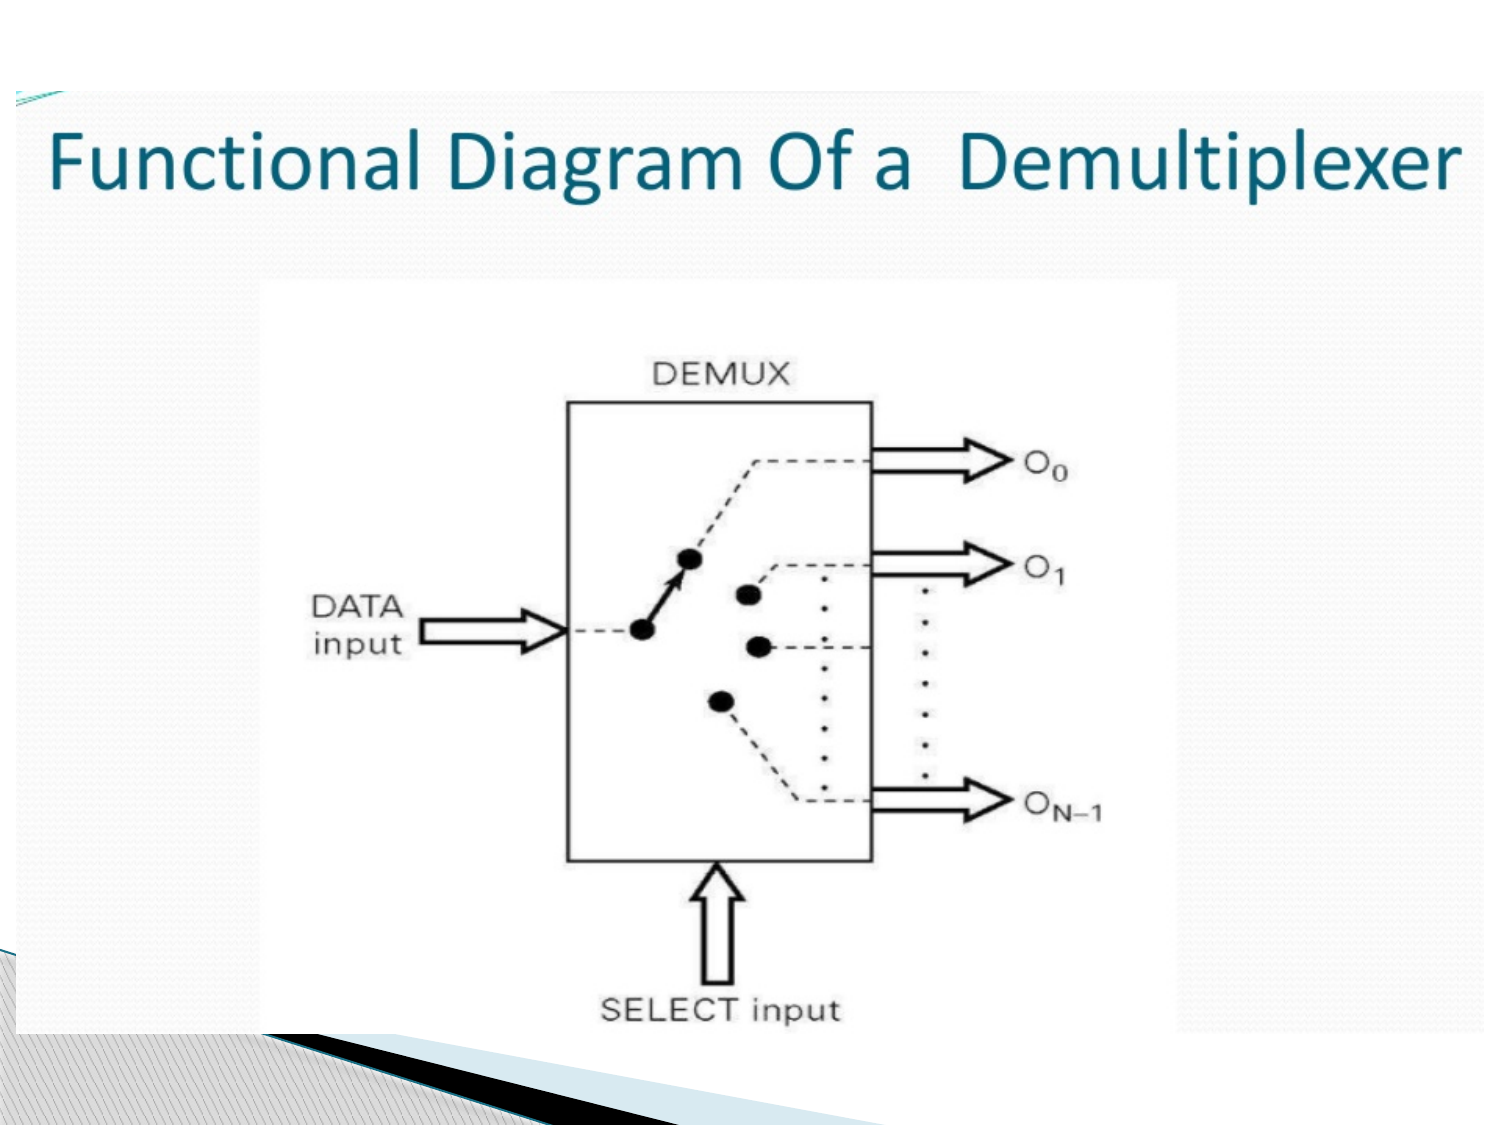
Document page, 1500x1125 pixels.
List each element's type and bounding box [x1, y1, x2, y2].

picture [16, 91, 1484, 1034]
